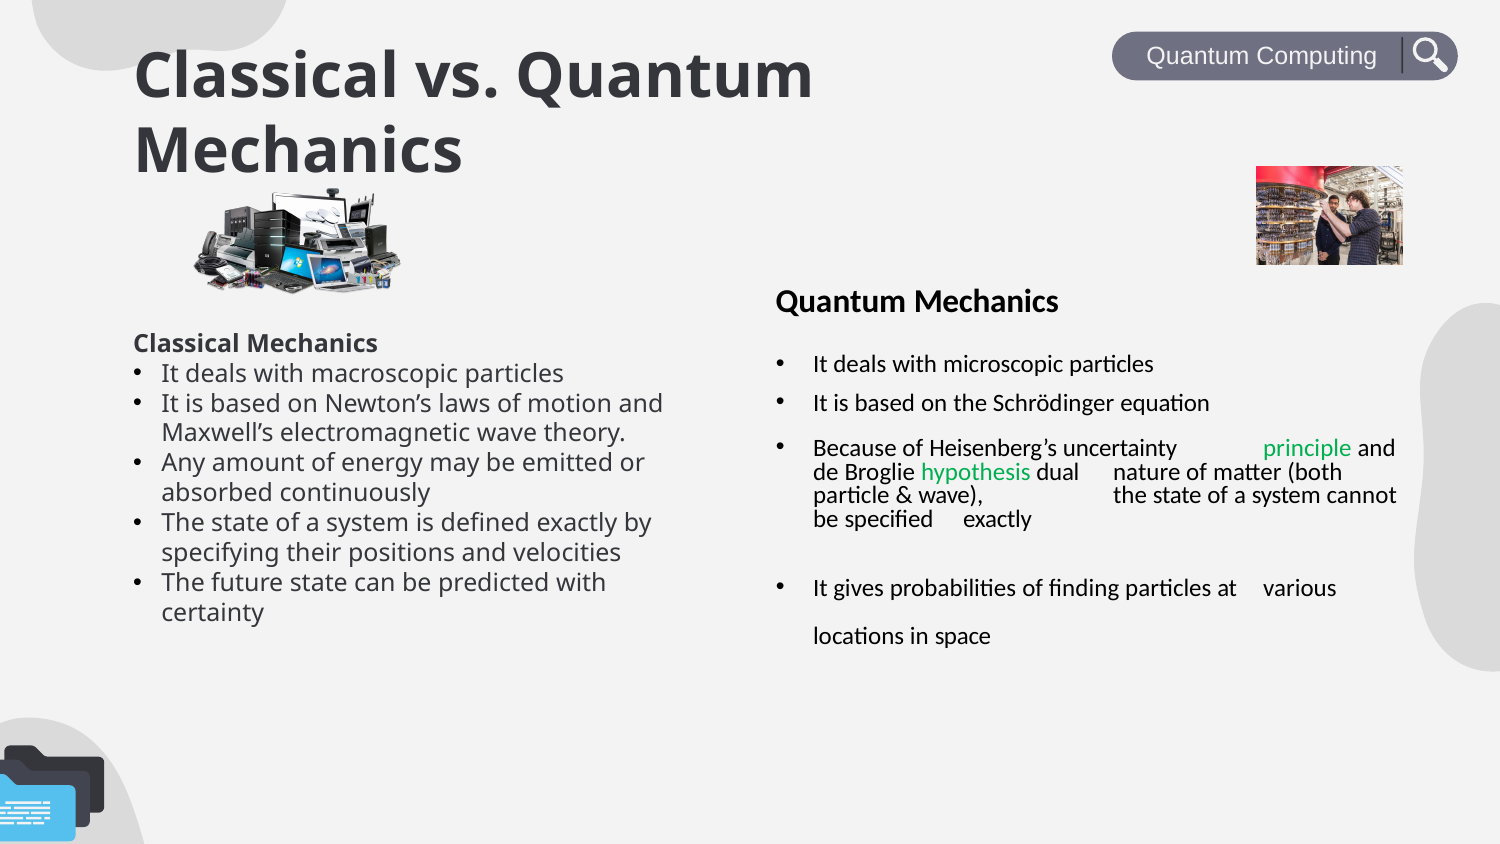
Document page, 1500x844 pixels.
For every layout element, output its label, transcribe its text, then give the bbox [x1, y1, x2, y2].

text_box Quantum Computing [1131, 32, 1413, 77]
picture [1256, 166, 1404, 265]
text_box Classical Mechanics It deals with macroscopic particles It is based on Newton’s laws of motion and Maxwell’s electromagnetic wave theory. Any amount of energy may be emitted or absorbed continuously The state of a system is defined exactly by specifying their positions and velocities The future state can be predicted with certainty [118, 312, 727, 621]
picture [192, 188, 401, 295]
text_box Classical vs. Quantum Mechanics [118, 19, 891, 114]
text_box Quantum Mechanics It deals with microscopic particles It is based on the Schrödinger equation Because of Heisenberg’s uncertainty principle and de Broglie hypothesis dual nature of matter (both particle & wave), the state of a system cannot be specified exactly It gives probabilities of finding particles at various locations in space [758, 225, 1441, 677]
